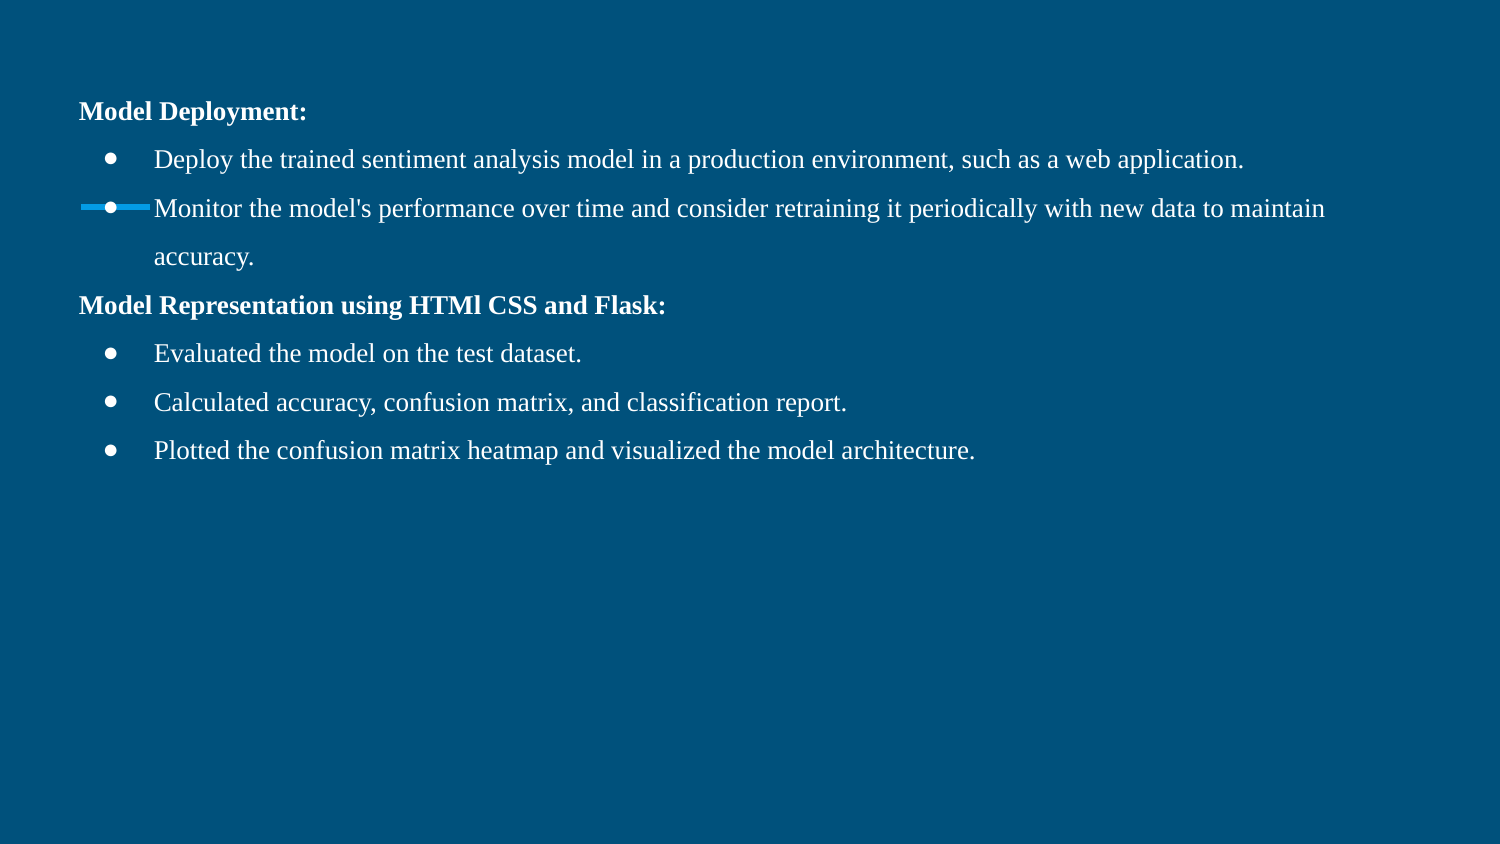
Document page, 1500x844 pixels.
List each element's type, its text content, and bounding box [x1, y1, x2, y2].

list Model Deployment: Deploy the trained sentiment analysis model in a production environment, such as a web application. Monitor the model's performance over time and consider retraining it periodically with new data to maintain accuracy. Model Representation using HTMl CSS and Flask: Evaluated the model on the test dataset. Calculated accuracy, confusion matrix, and classification report. Plotted the confusion matrix heatmap and visualized the model architecture. [63, 62, 1437, 825]
